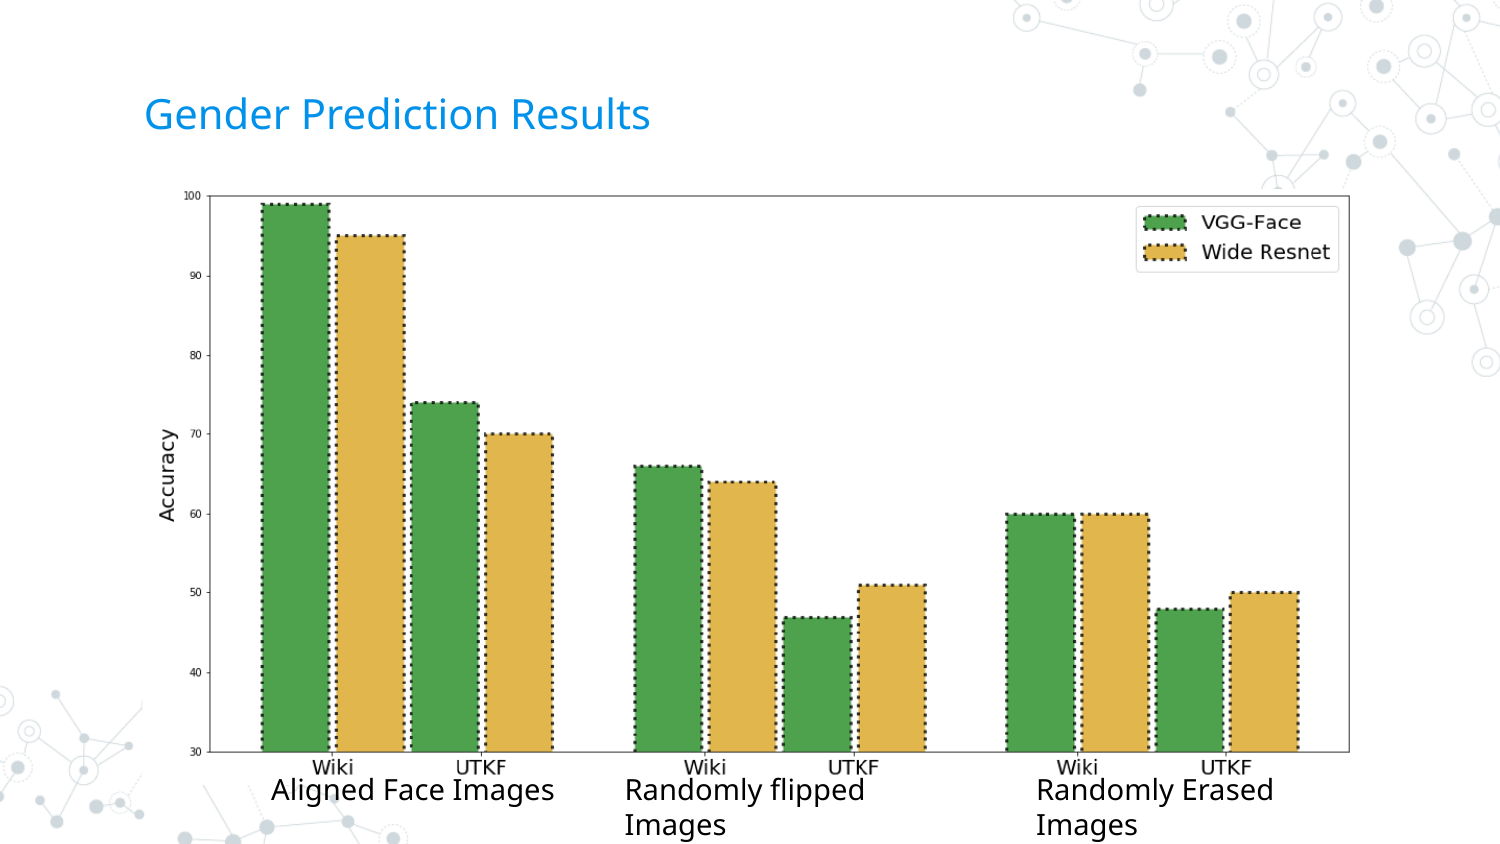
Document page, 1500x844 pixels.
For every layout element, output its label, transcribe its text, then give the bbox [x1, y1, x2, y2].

text_box Randomly Erased Images [1021, 756, 1371, 821]
picture [0, 0, 1500, 844]
text_box Randomly flipped Images [609, 793, 960, 821]
title Gender Prediction Results [128, 59, 1372, 154]
text_box Aligned Face Images [256, 793, 572, 821]
